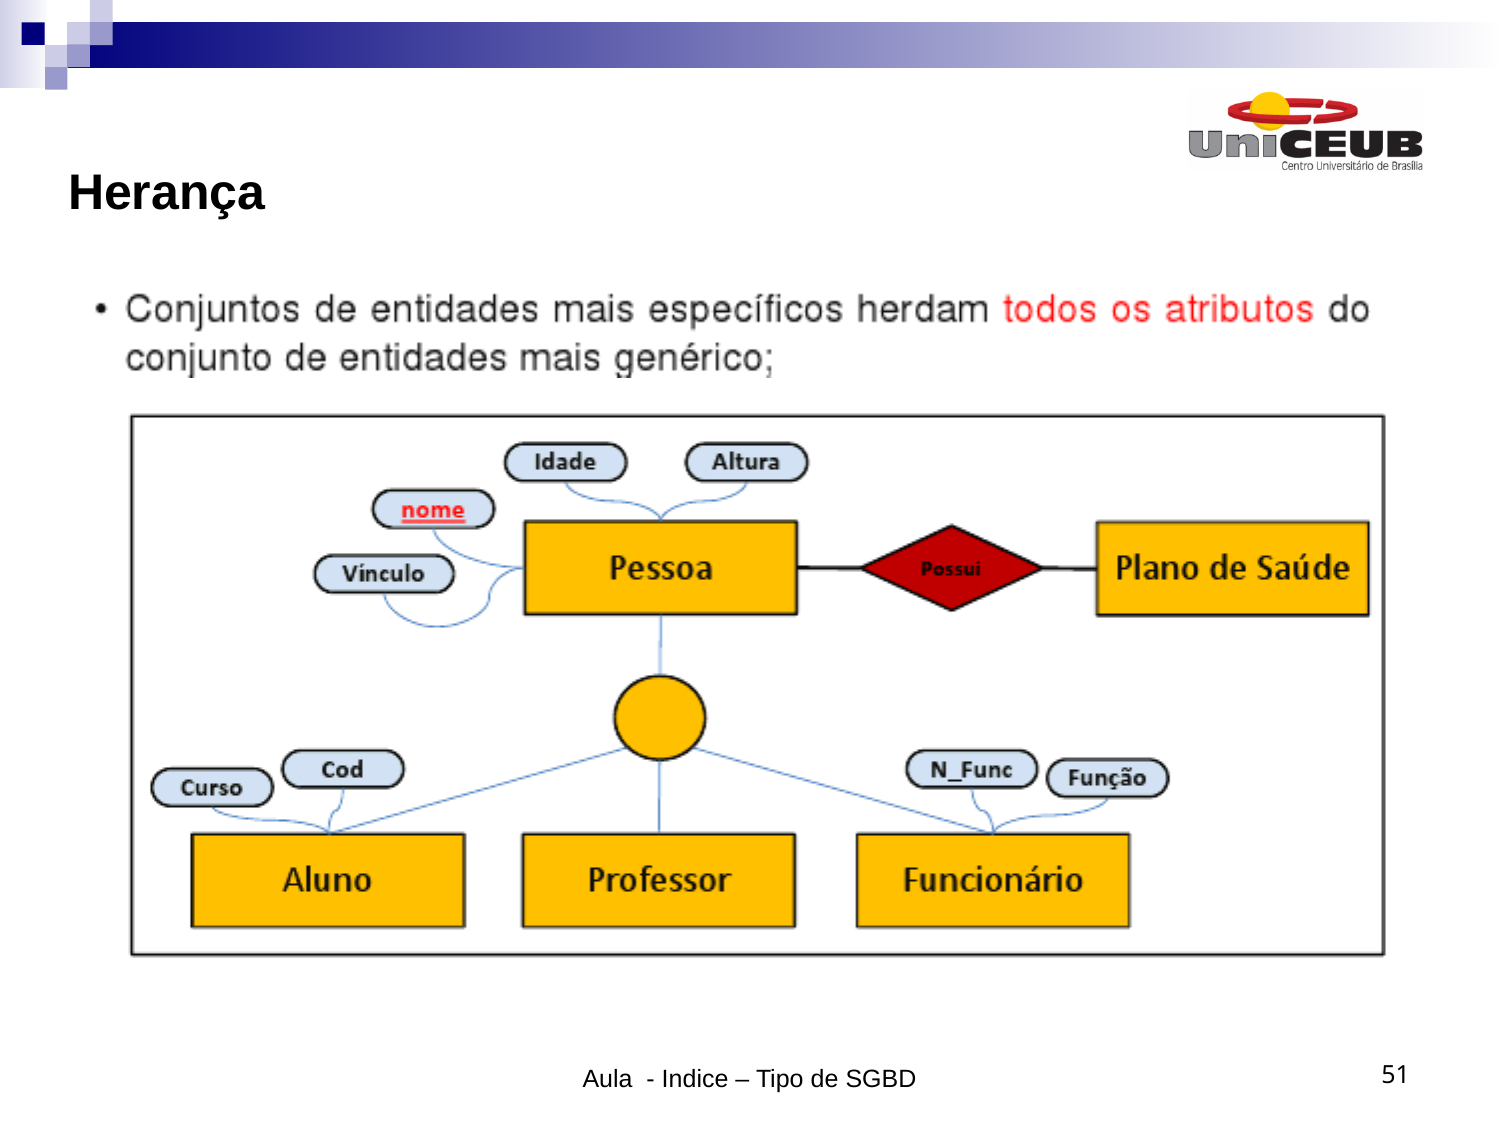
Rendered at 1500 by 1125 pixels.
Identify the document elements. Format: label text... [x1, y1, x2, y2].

picture [52, 266, 1394, 378]
slide_number ‹#› [1074, 1025, 1425, 1100]
picture [1186, 89, 1424, 172]
picture [123, 408, 1394, 965]
footer Aula - Indice – Tipo de SGBD [512, 1025, 988, 1100]
title Herança [53, 130, 418, 249]
